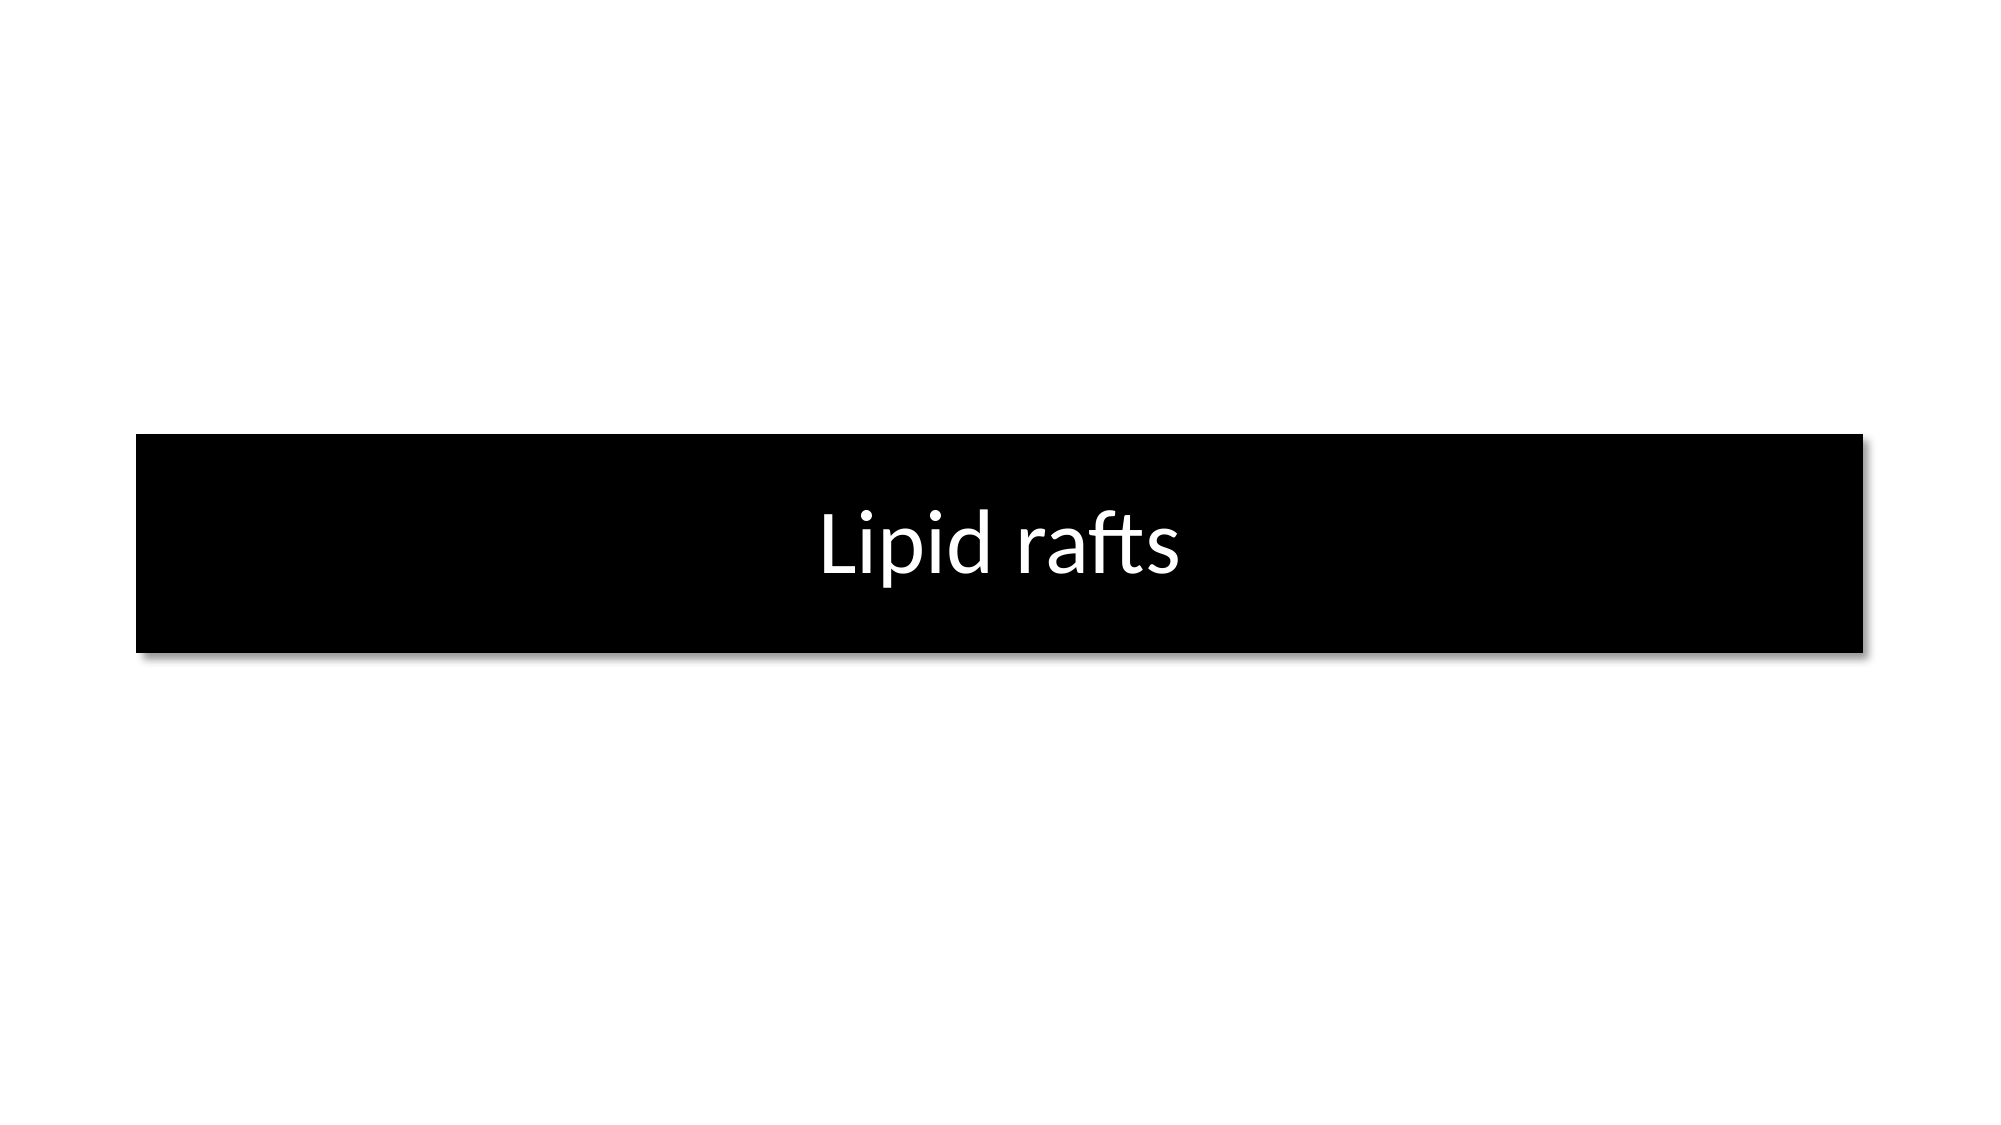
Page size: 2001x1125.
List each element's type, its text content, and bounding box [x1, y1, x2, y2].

title Lipid rafts [136, 434, 1863, 653]
